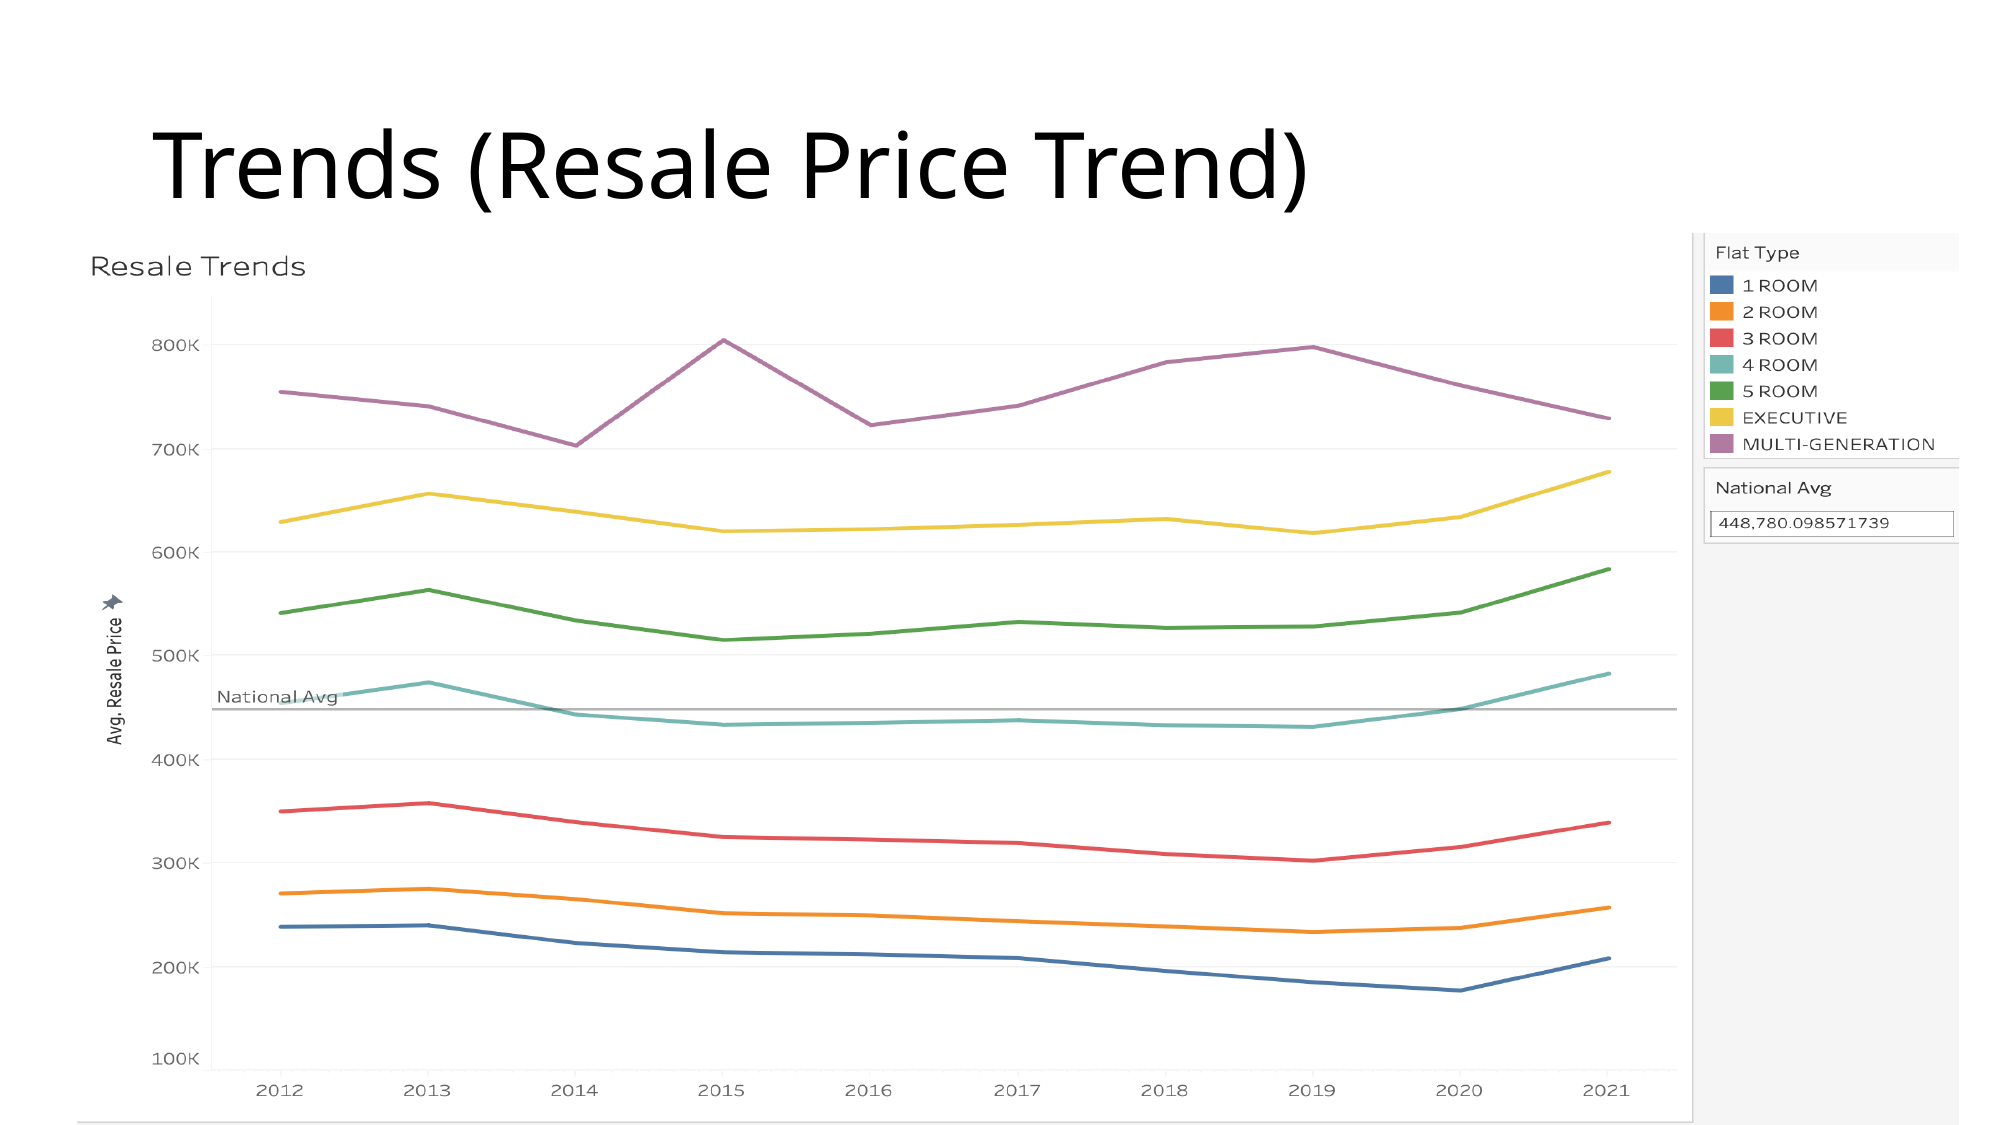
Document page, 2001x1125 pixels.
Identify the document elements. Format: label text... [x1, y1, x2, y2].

title Trends (Resale Price Trend) [137, 59, 1863, 232]
picture [76, 232, 1959, 1125]
